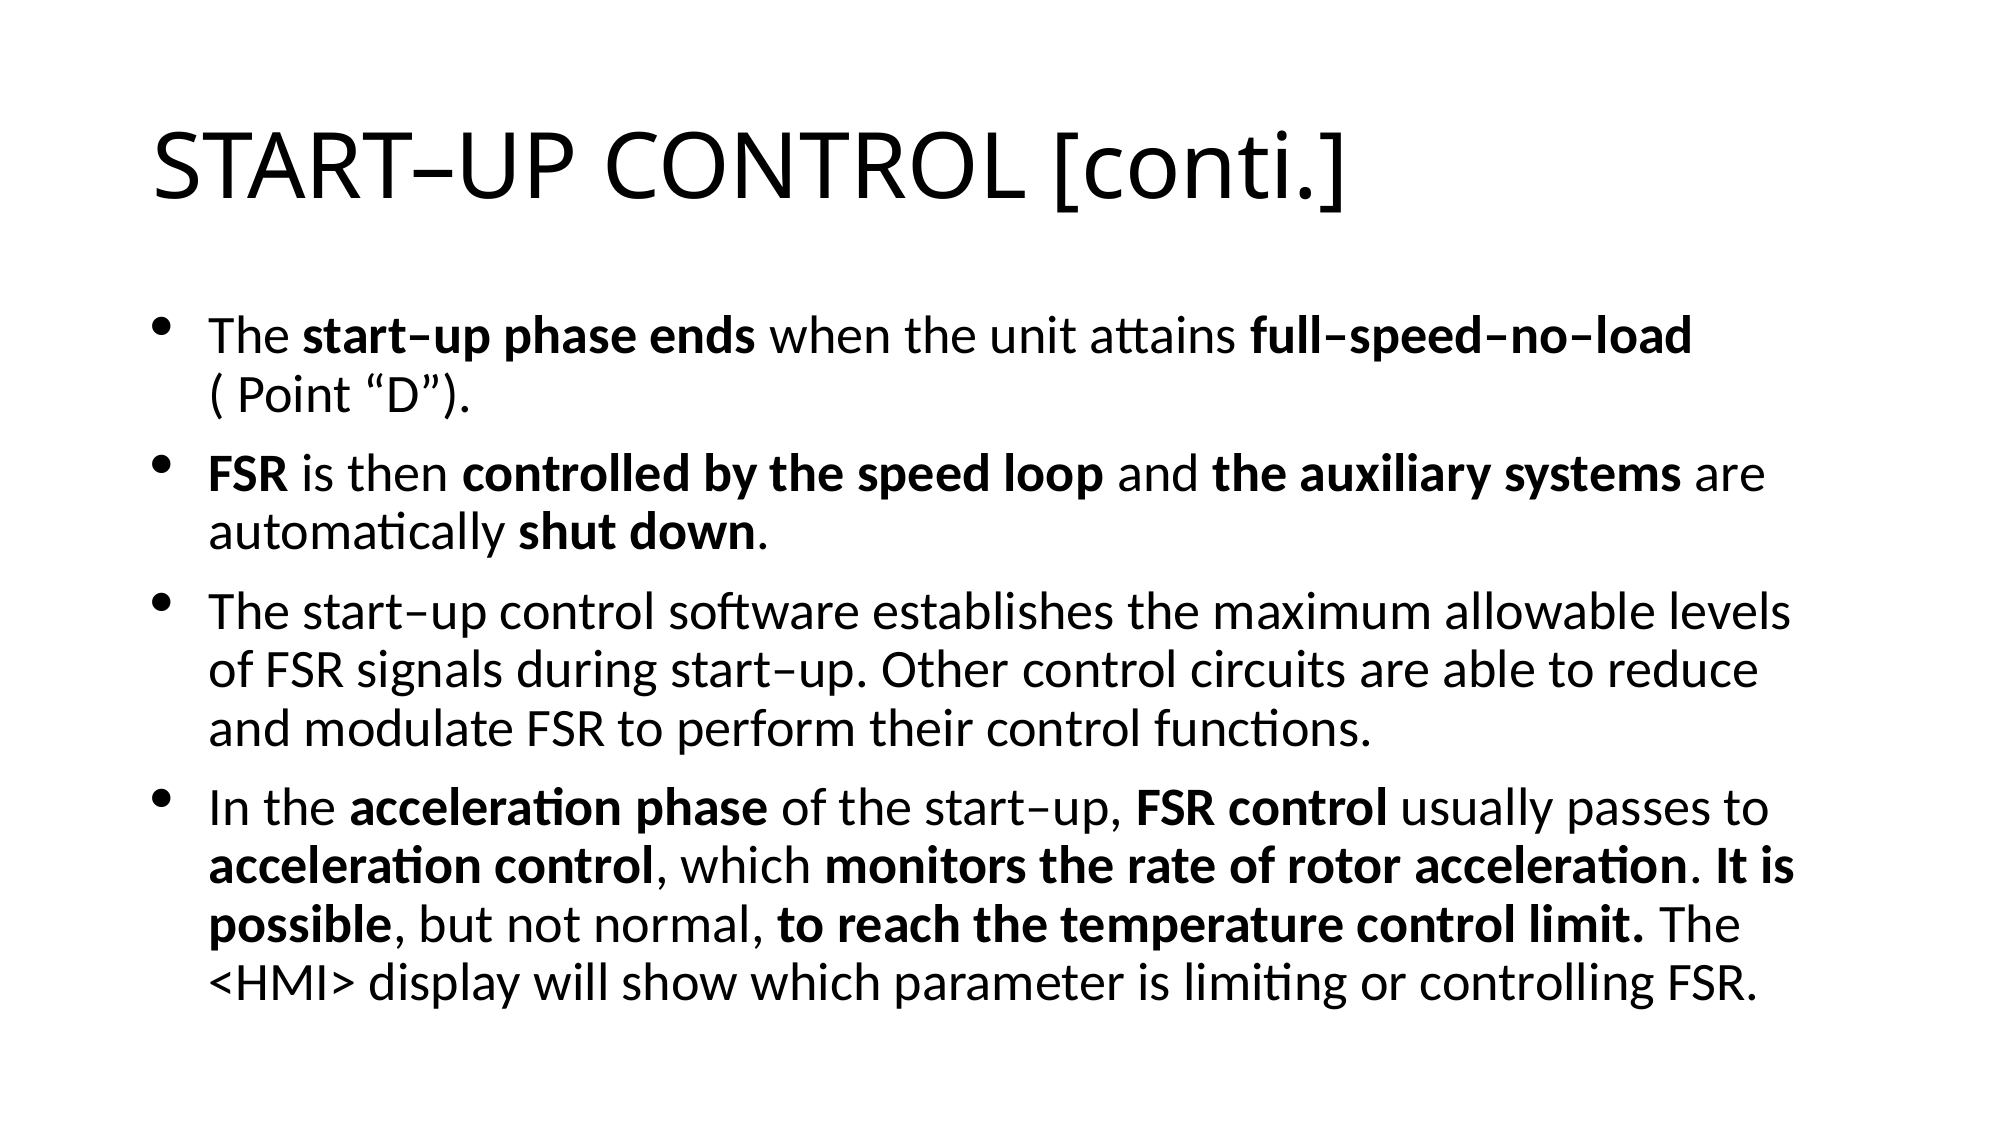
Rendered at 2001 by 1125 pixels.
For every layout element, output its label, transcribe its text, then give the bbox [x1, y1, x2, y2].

list The start–up phase ends when the unit attains full–speed–no–load ( Point “D”). FSR is then controlled by the speed loop and the auxiliary systems are automatically shut down. The start–up control software establishes the maximum allowable levels of FSR signals during start–up. Other control circuits are able to reduce and modulate FSR to perform their control functions. In the acceleration phase of the start–up, FSR control usually passes to acceleration control, which monitors the rate of rotor acceleration. It is possible, but not normal, to reach the temperature control limit. The <HMI> display will show which parameter is limiting or controlling FSR. [137, 299, 1863, 1014]
title START–UP CONTROL [conti.] [137, 59, 1863, 278]
